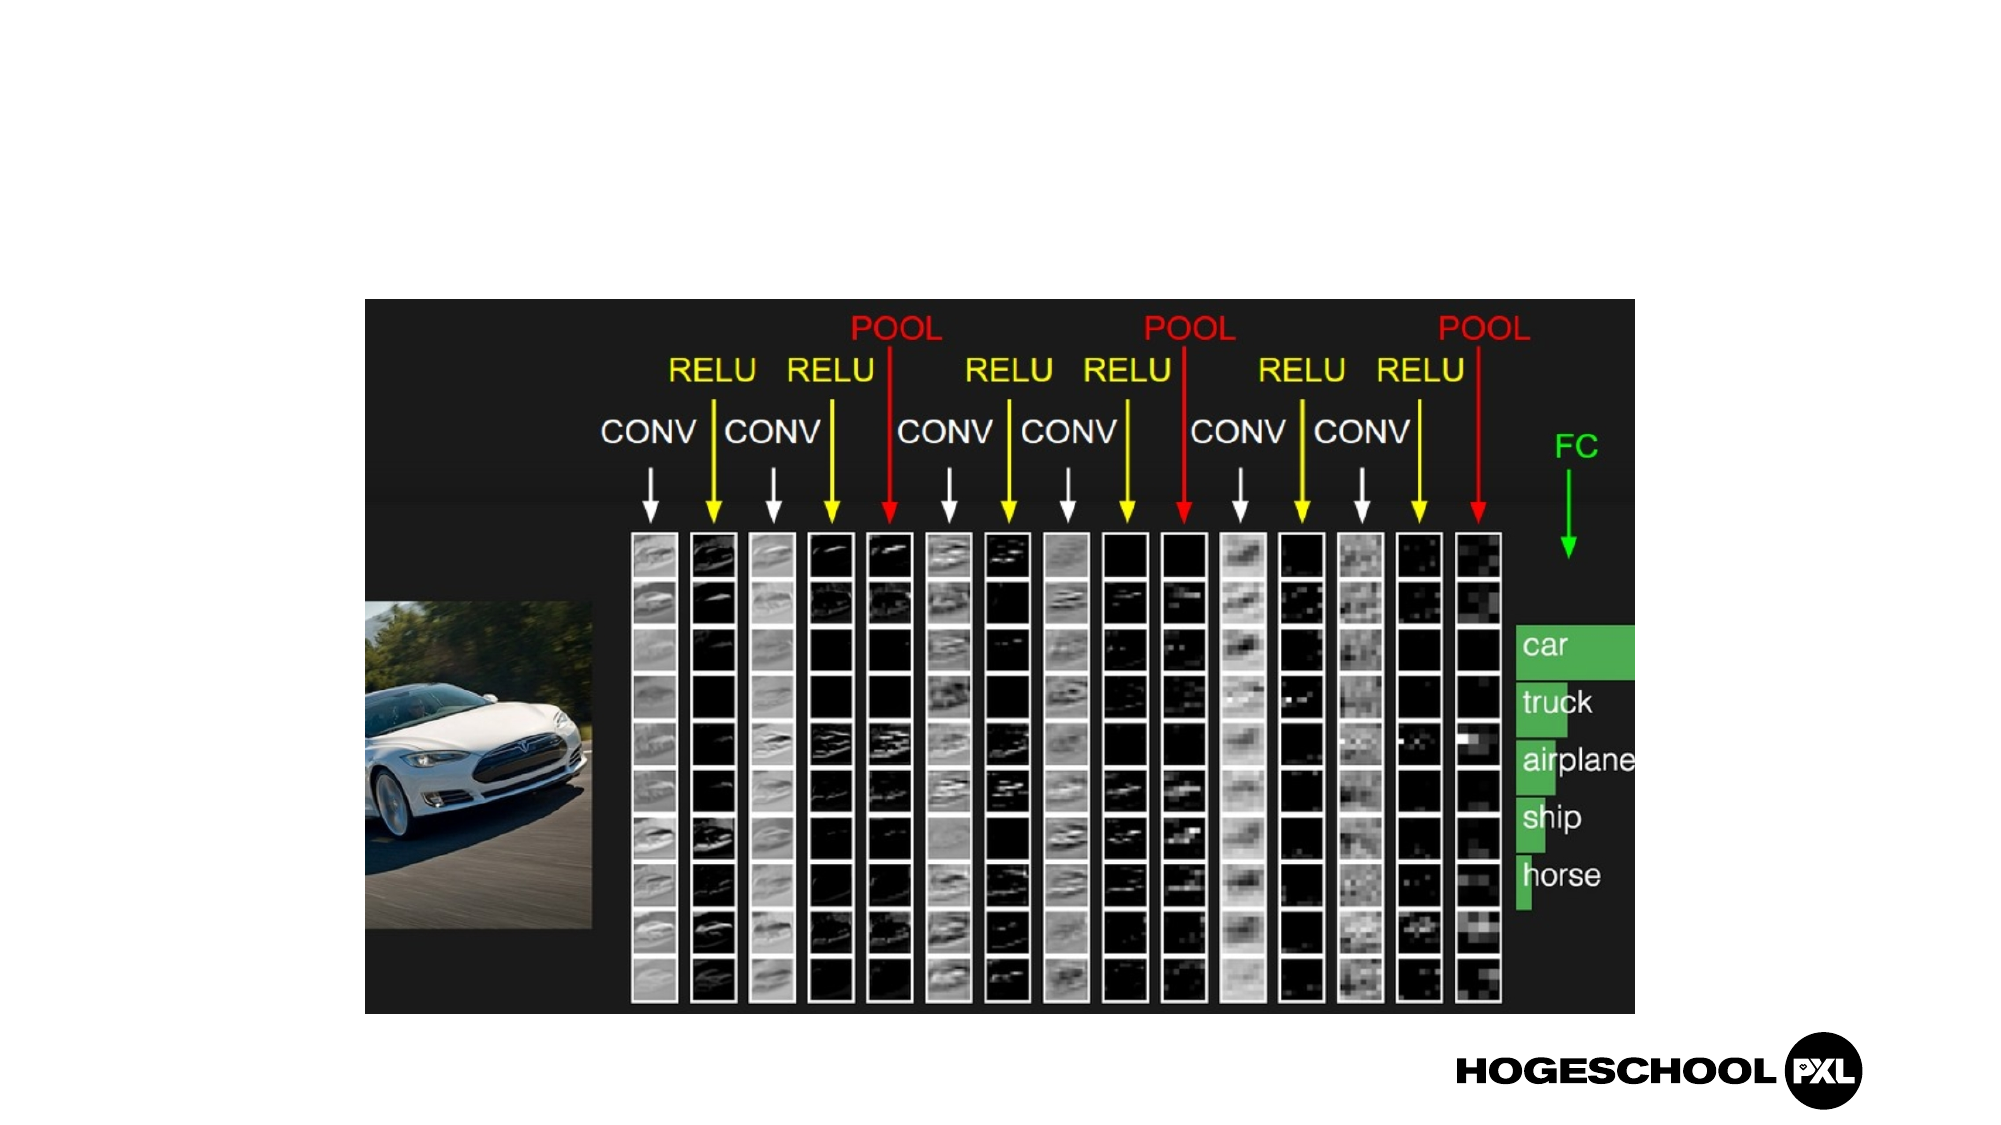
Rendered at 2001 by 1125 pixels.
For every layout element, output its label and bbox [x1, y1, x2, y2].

list [365, 299, 1635, 1014]
